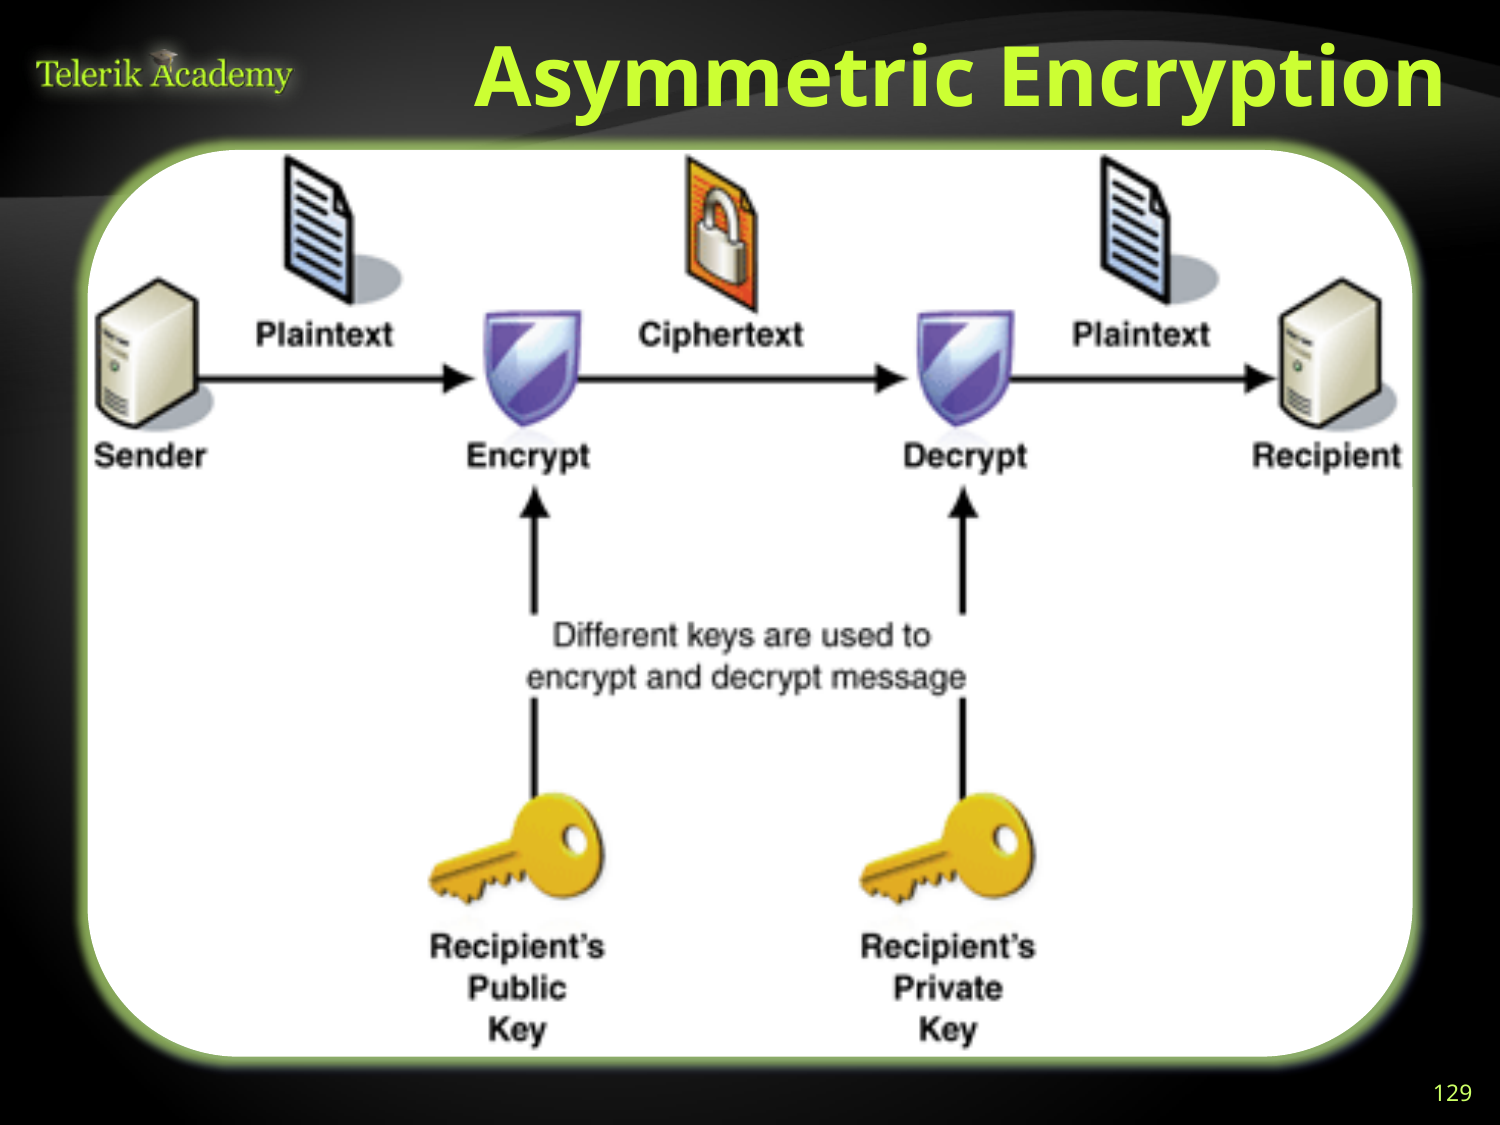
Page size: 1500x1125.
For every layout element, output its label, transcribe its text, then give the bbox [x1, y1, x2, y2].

slide_number 129 [1412, 1074, 1488, 1113]
title Asymmetric Encryption [300, 12, 1463, 150]
picture [0, 0, 1500, 1125]
